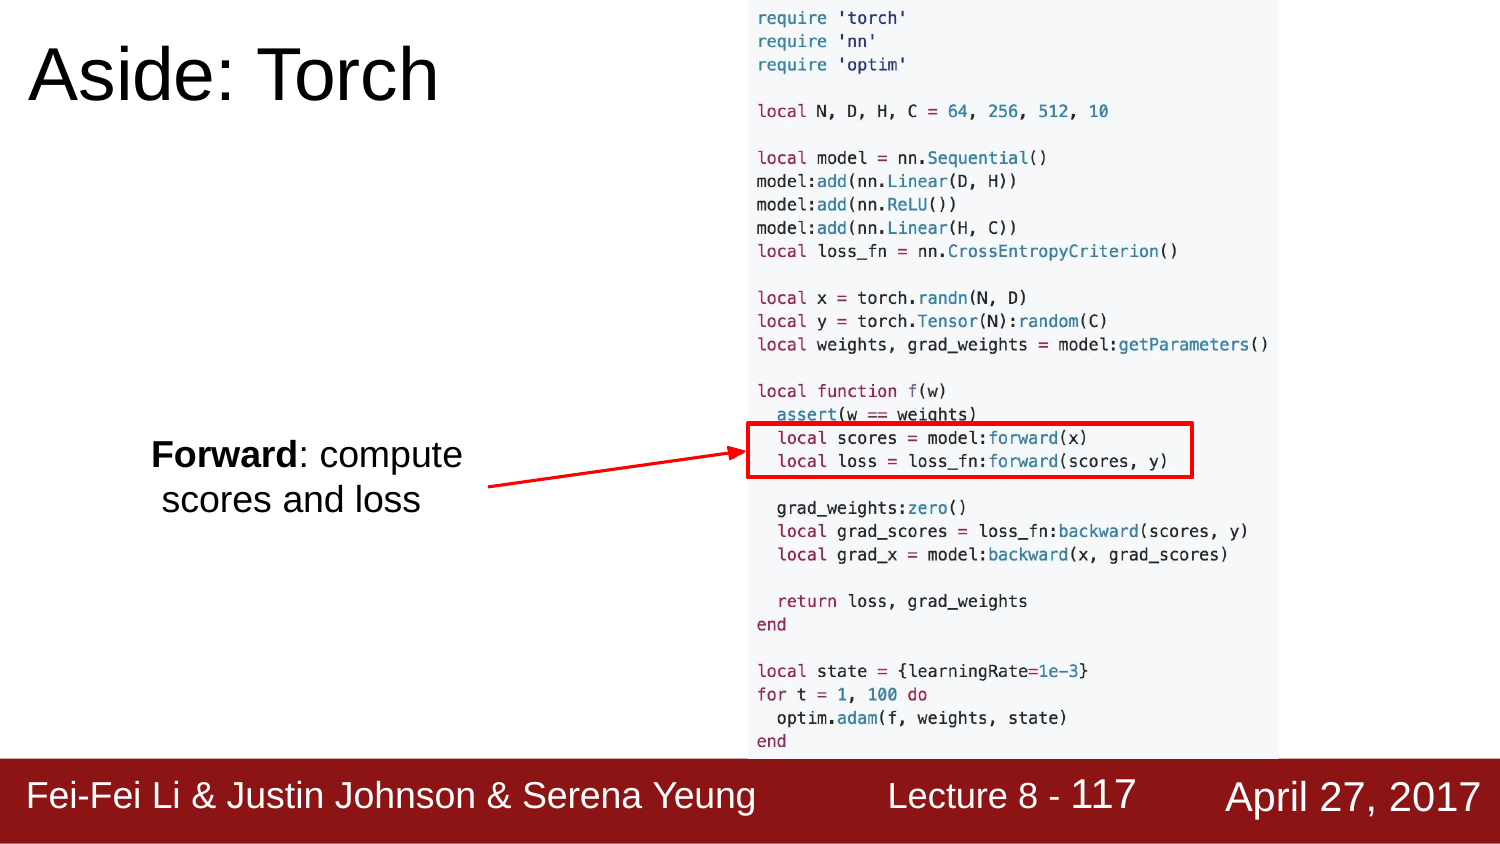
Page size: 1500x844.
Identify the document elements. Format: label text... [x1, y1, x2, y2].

text_box Forward: compute scores and loss [149, 428, 466, 520]
footer April 27, 2017 [1223, 771, 1484, 844]
slide_number Lecture 8 - 117 [885, 771, 1174, 844]
text_box [747, 0, 1279, 759]
text_box [727, 446, 745, 460]
title Aside: Torch [26, 23, 451, 167]
text_box [747, 423, 1193, 478]
slide_number Fei-Fei Li & Justin Johnson & Serena Yeung [23, 772, 765, 844]
